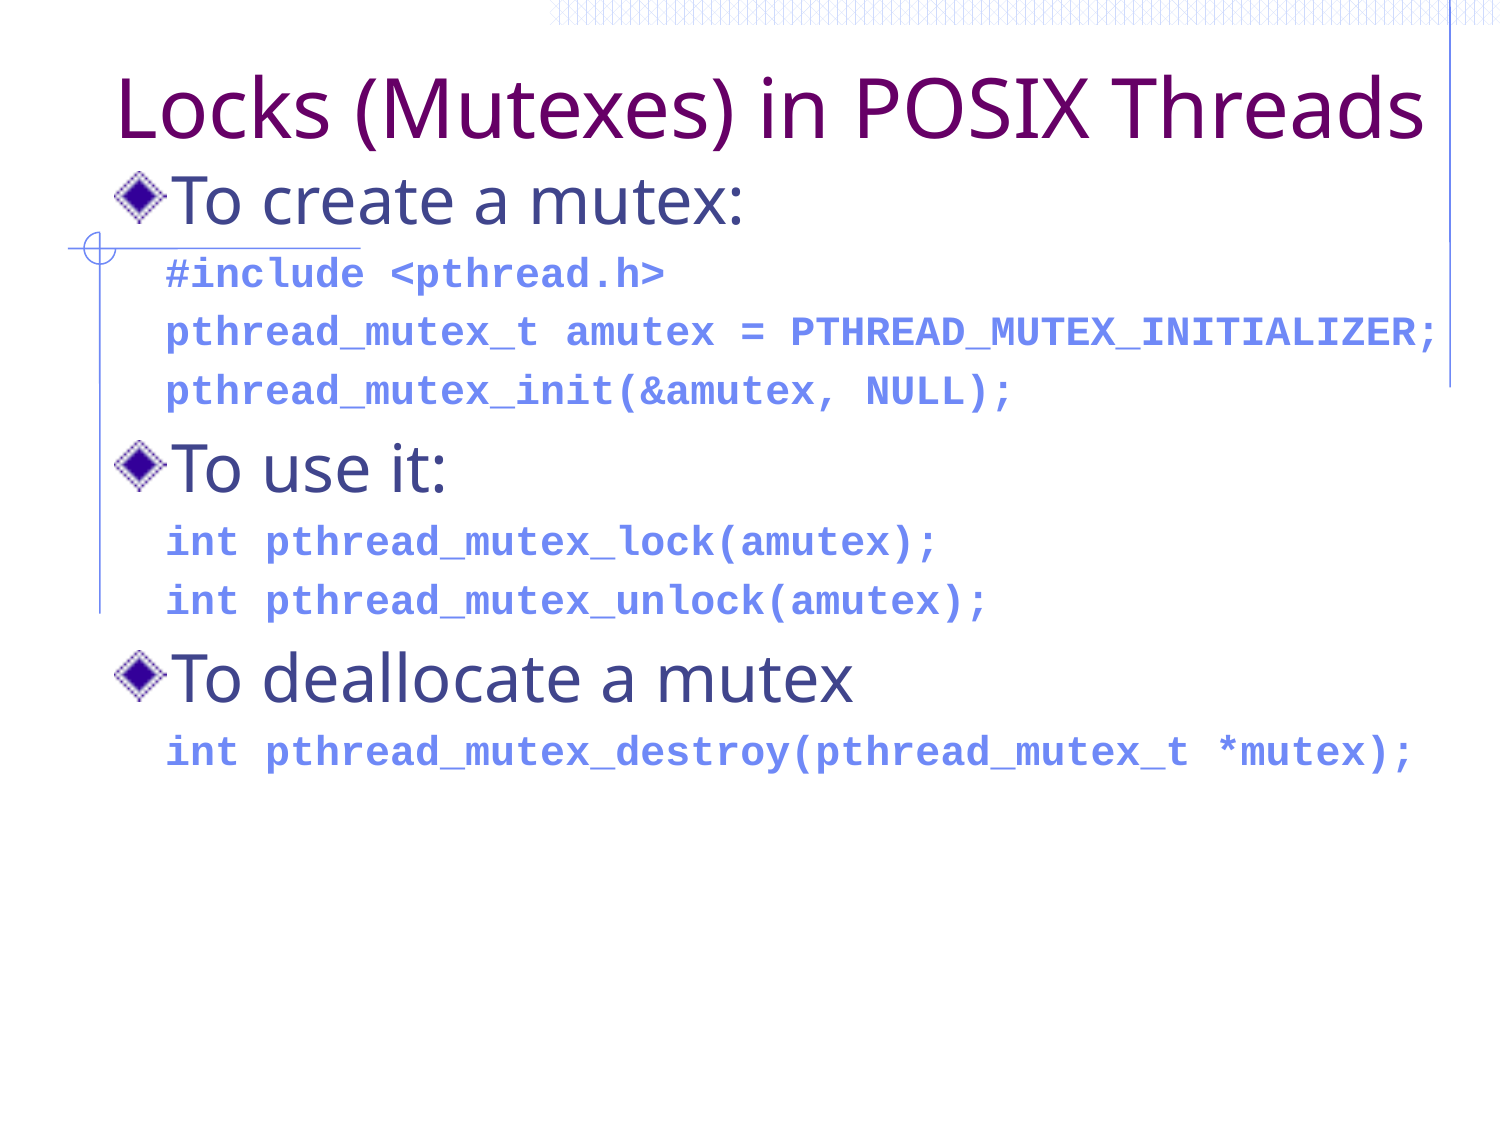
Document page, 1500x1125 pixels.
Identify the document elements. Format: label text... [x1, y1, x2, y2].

title Locks (Mutexes) in POSIX Threads [99, 0, 1500, 163]
picture [114, 440, 167, 492]
picture [114, 650, 167, 702]
picture [114, 171, 167, 224]
list To create a mutex: #include <pthread.h> pthread_mutex_t amutex = PTHREAD_MUTEX_INITIALIZER; pthread_mutex_init(&amutex, NULL); To use it: int pthread_mutex_lock(amutex); int pthread_mutex_unlock(amutex); To deallocate a mutex int pthread_mutex_destroy(pthread_mutex_t *mutex); [99, 149, 1466, 944]
